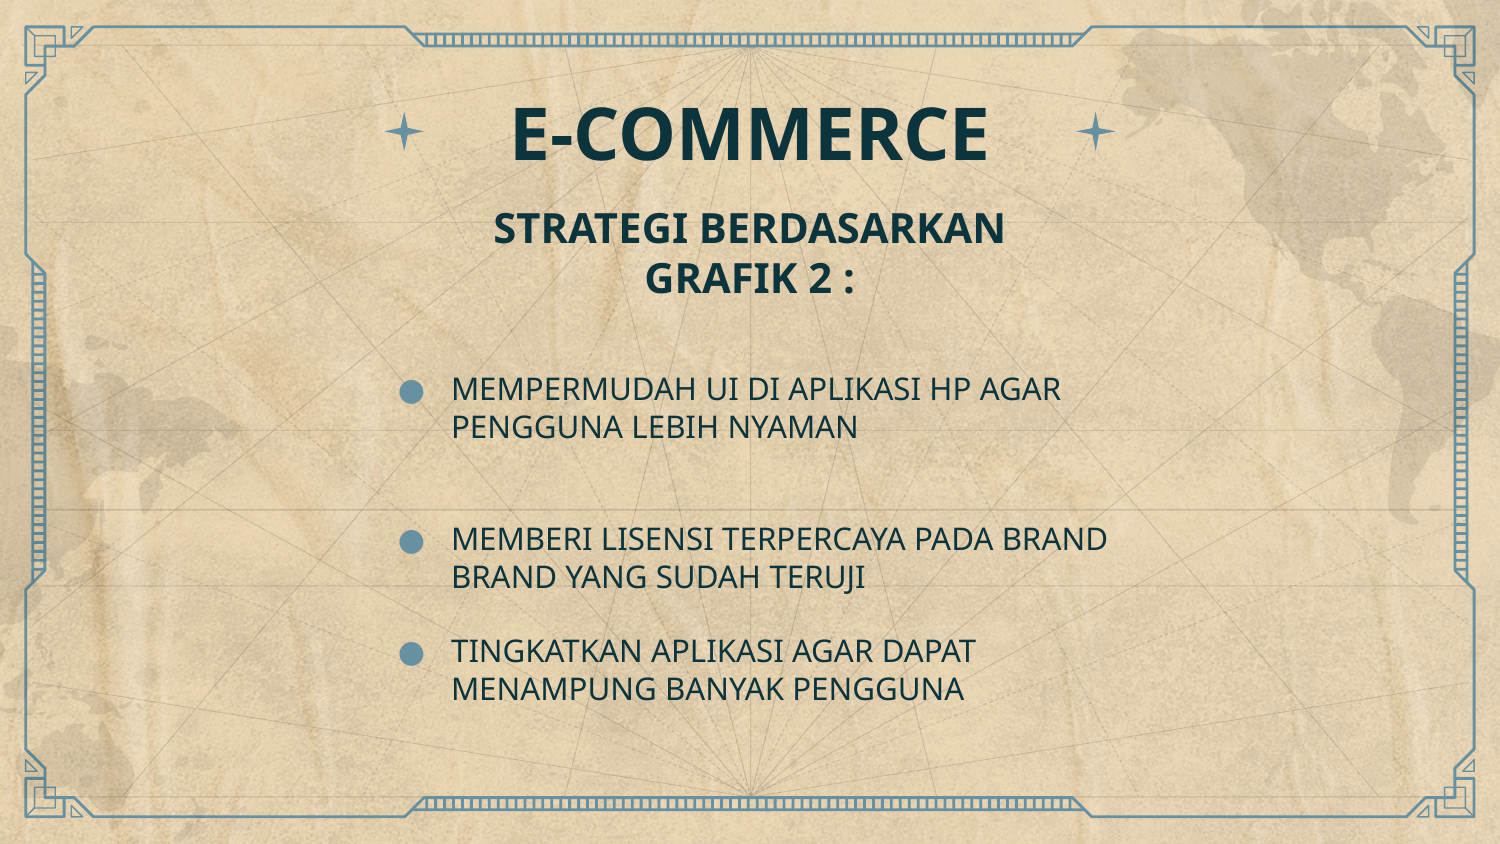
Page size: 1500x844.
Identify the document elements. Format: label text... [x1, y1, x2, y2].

title E-COMMERCE [118, 72, 1382, 167]
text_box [384, 111, 1116, 152]
subtitle STRATEGI BERDASARKAN GRAFIK 2 : [473, 166, 1027, 317]
list MEMPERMUDAH UI DI APLIKASI HP AGAR PENGGUNA LEBIH NYAMAN MEMBERI LISENSI TERPERCAYA PADA BRAND BRAND YANG SUDAH TERUJI TINGKATKAN APLIKASI AGAR DAPAT MENAMPUNG BANYAK PENGGUNA [361, 317, 1160, 708]
